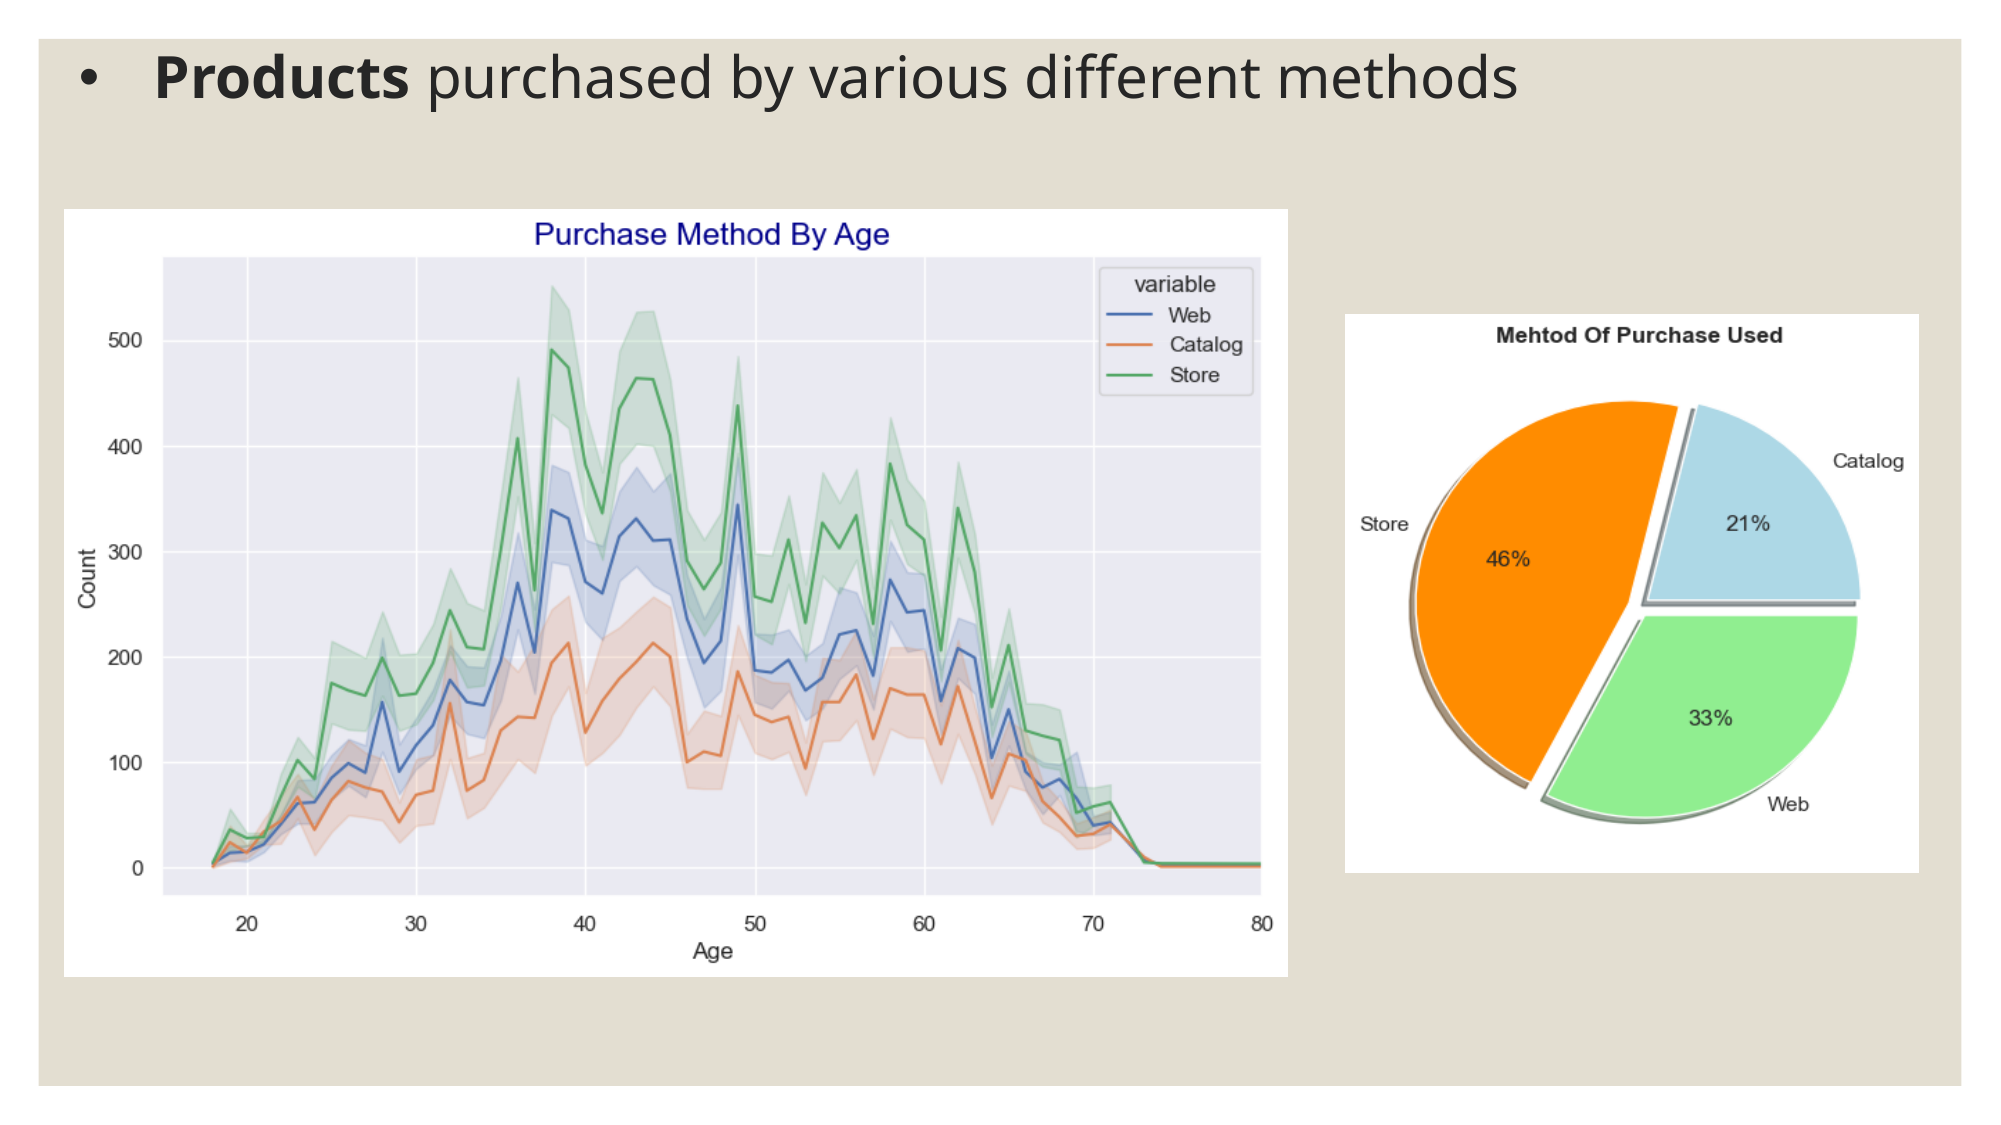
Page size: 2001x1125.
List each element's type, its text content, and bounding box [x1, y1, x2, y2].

picture [63, 209, 1288, 977]
text_box Products purchased by various different methods [63, 66, 1694, 155]
picture [1345, 314, 1919, 873]
